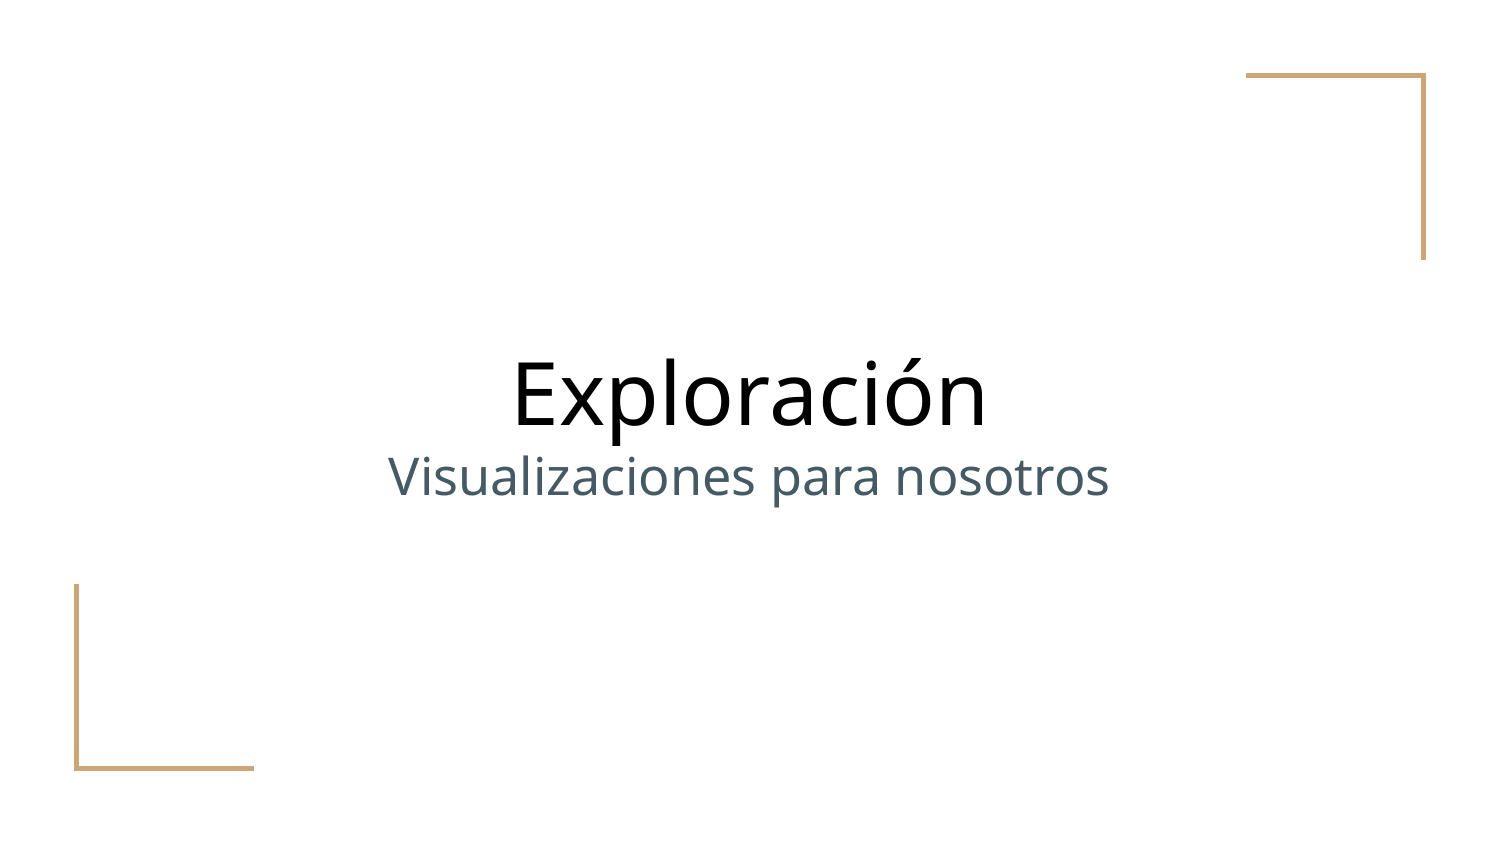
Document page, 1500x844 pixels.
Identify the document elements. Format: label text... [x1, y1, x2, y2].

title Exploración Visualizaciones para nosotros [126, 296, 1374, 548]
